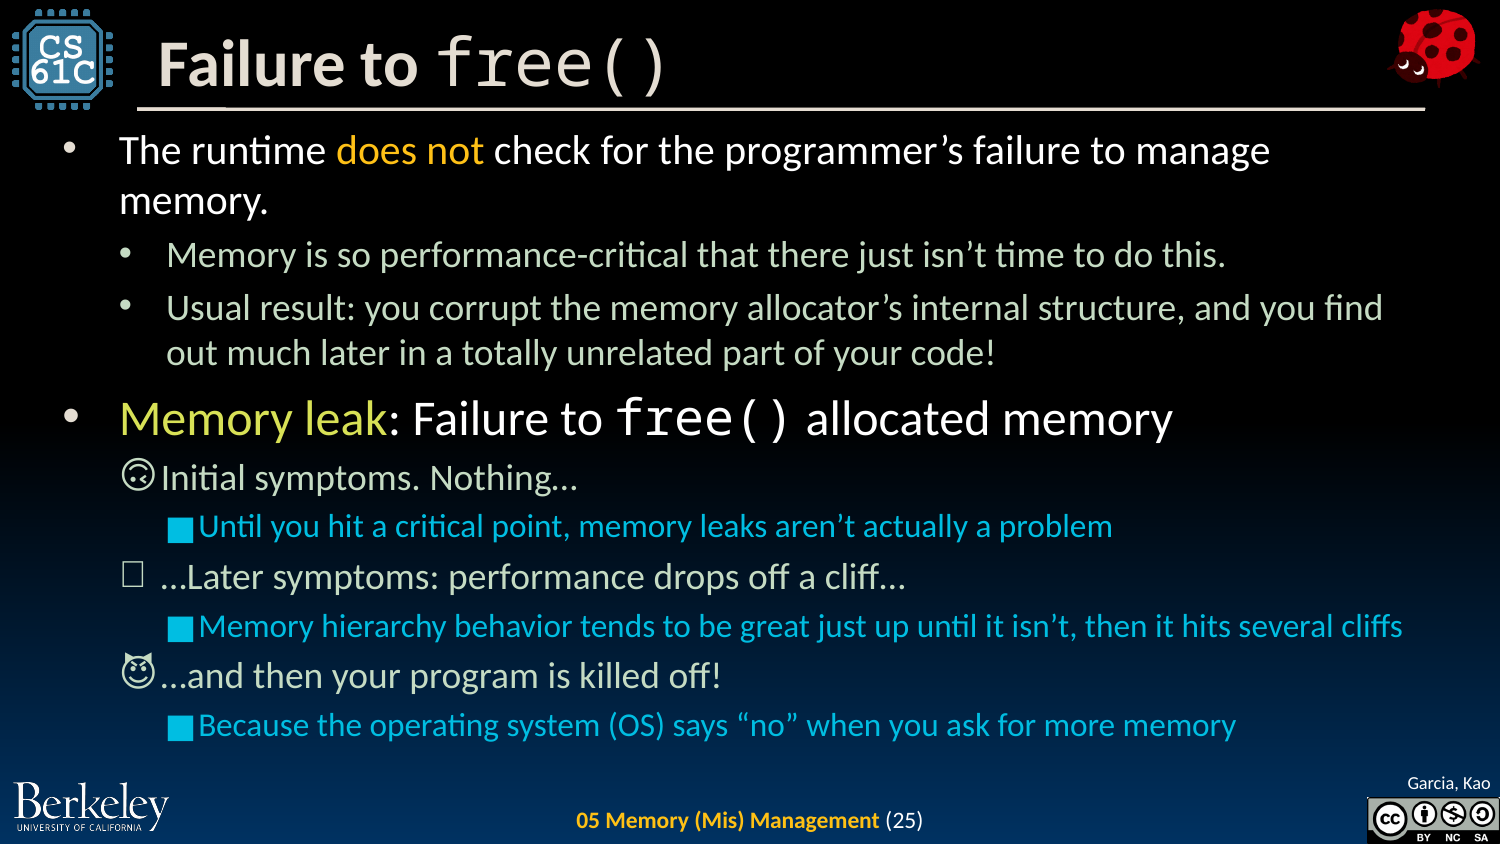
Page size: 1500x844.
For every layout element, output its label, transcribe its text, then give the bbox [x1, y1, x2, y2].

picture [12, 9, 113, 110]
list The runtime does not check for the programmer’s failure to manage memory. Memory is so performance-critical that there just isn’t time to do this. Usual result: you corrupt the memory allocator’s internal structure, and you find out much later in a totally unrelated part of your code! Memory leak: Failure to free() allocated memory Initial symptoms. Nothing… Until you hit a critical point, memory leaks aren’t actually a problem …Later symptoms: performance drops off a cliff… Memory hierarchy behavior tends to be great just up until it isn’t, then it hits several cliffs …and then your program is killed off! Because the operating system (OS) says “no” when you ask for more memory [31, 111, 1430, 772]
picture [1367, 797, 1500, 844]
picture [1385, 5, 1485, 92]
picture [13, 782, 169, 831]
title Failure to free() [137, 9, 1430, 104]
